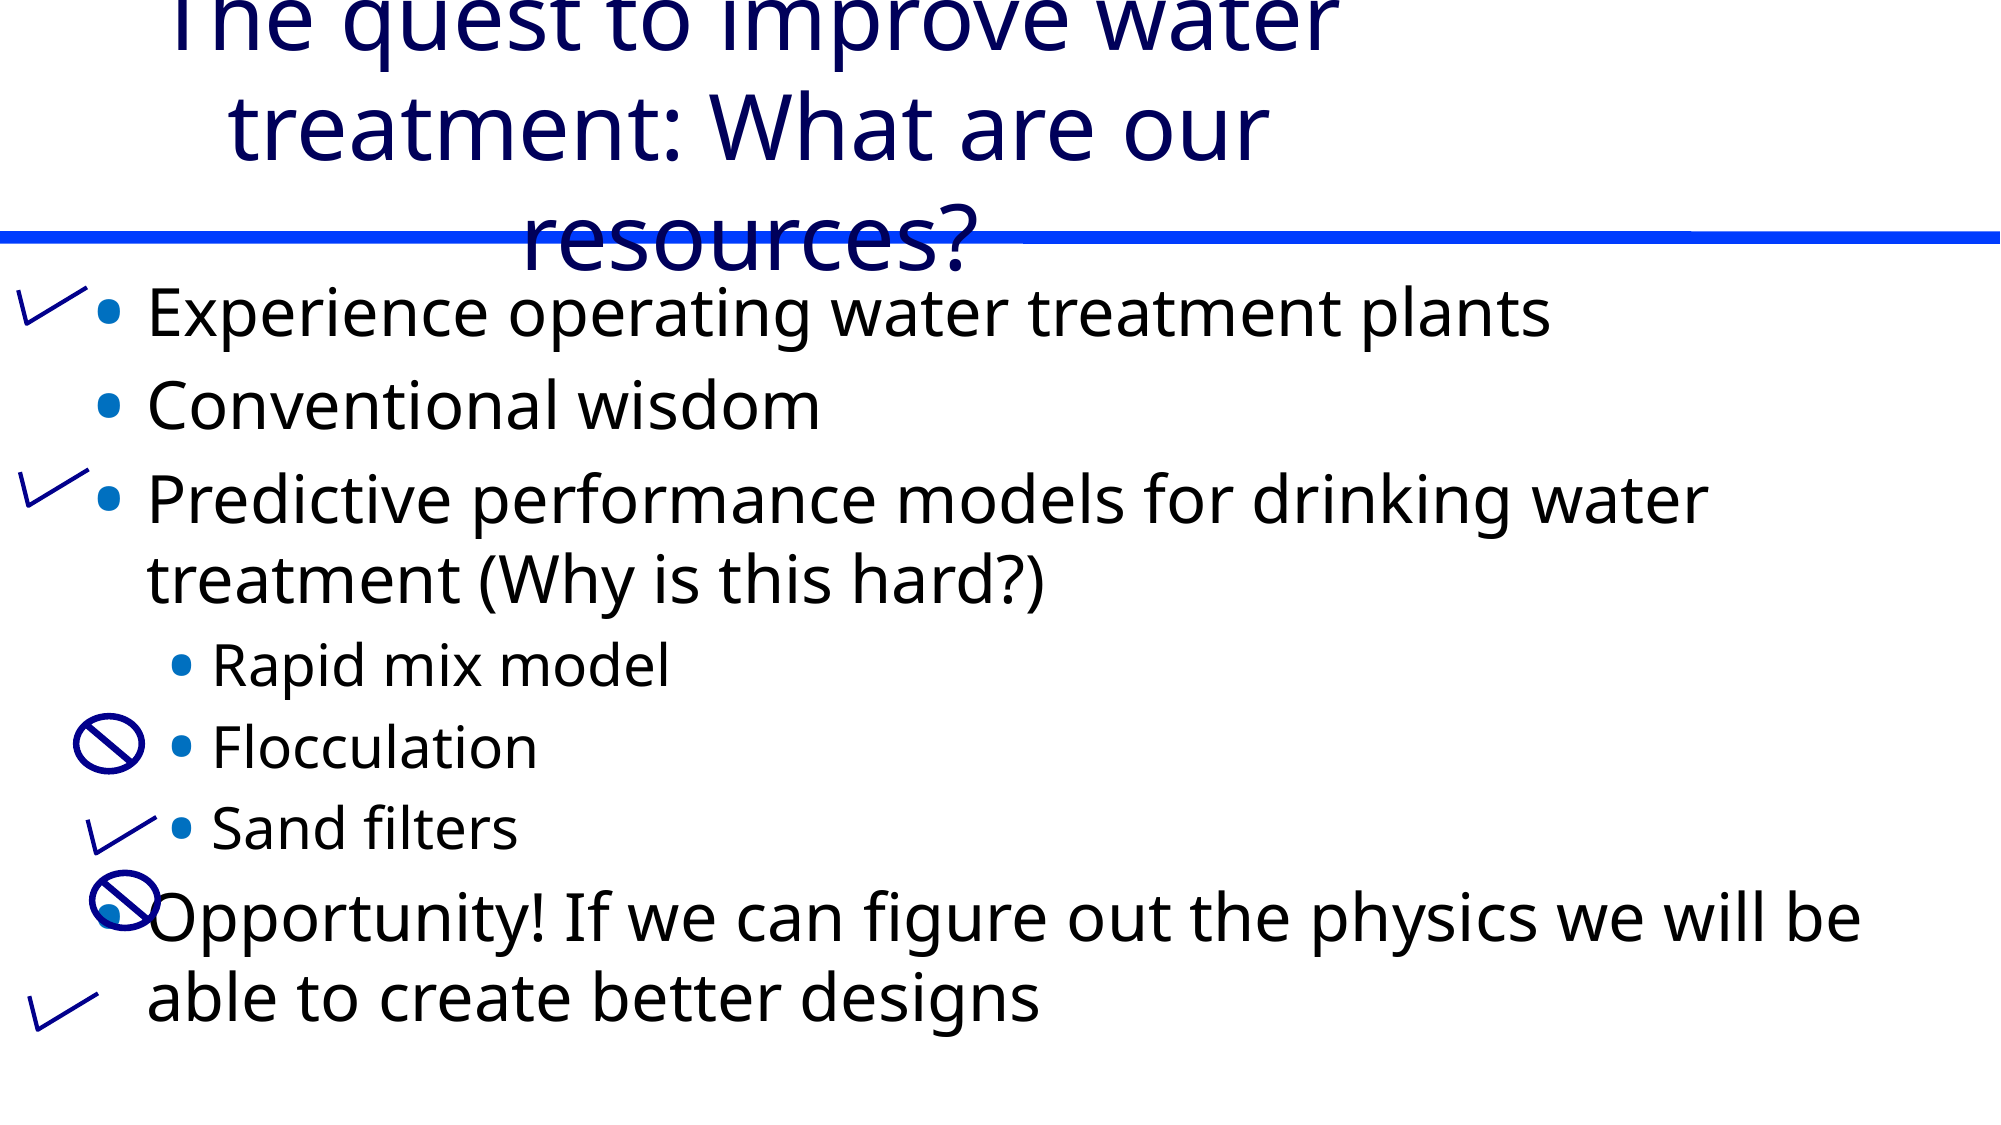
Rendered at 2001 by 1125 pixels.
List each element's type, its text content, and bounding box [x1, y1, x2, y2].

text_box [85, 815, 158, 856]
text_box [27, 991, 100, 1032]
title The quest to improve water treatment: What are our resources? [29, 30, 1471, 218]
text_box [16, 285, 89, 326]
text_box [17, 467, 90, 508]
text_box [72, 712, 146, 775]
text_box [88, 869, 162, 932]
list Experience operating water treatment plants Conventional wisdom Predictive performance models for drinking water treatment (Why is this hard?) Rapid mix model Flocculation Sand filters Opportunity! If we can figure out the physics we will be able to create better designs [74, 262, 1930, 1006]
